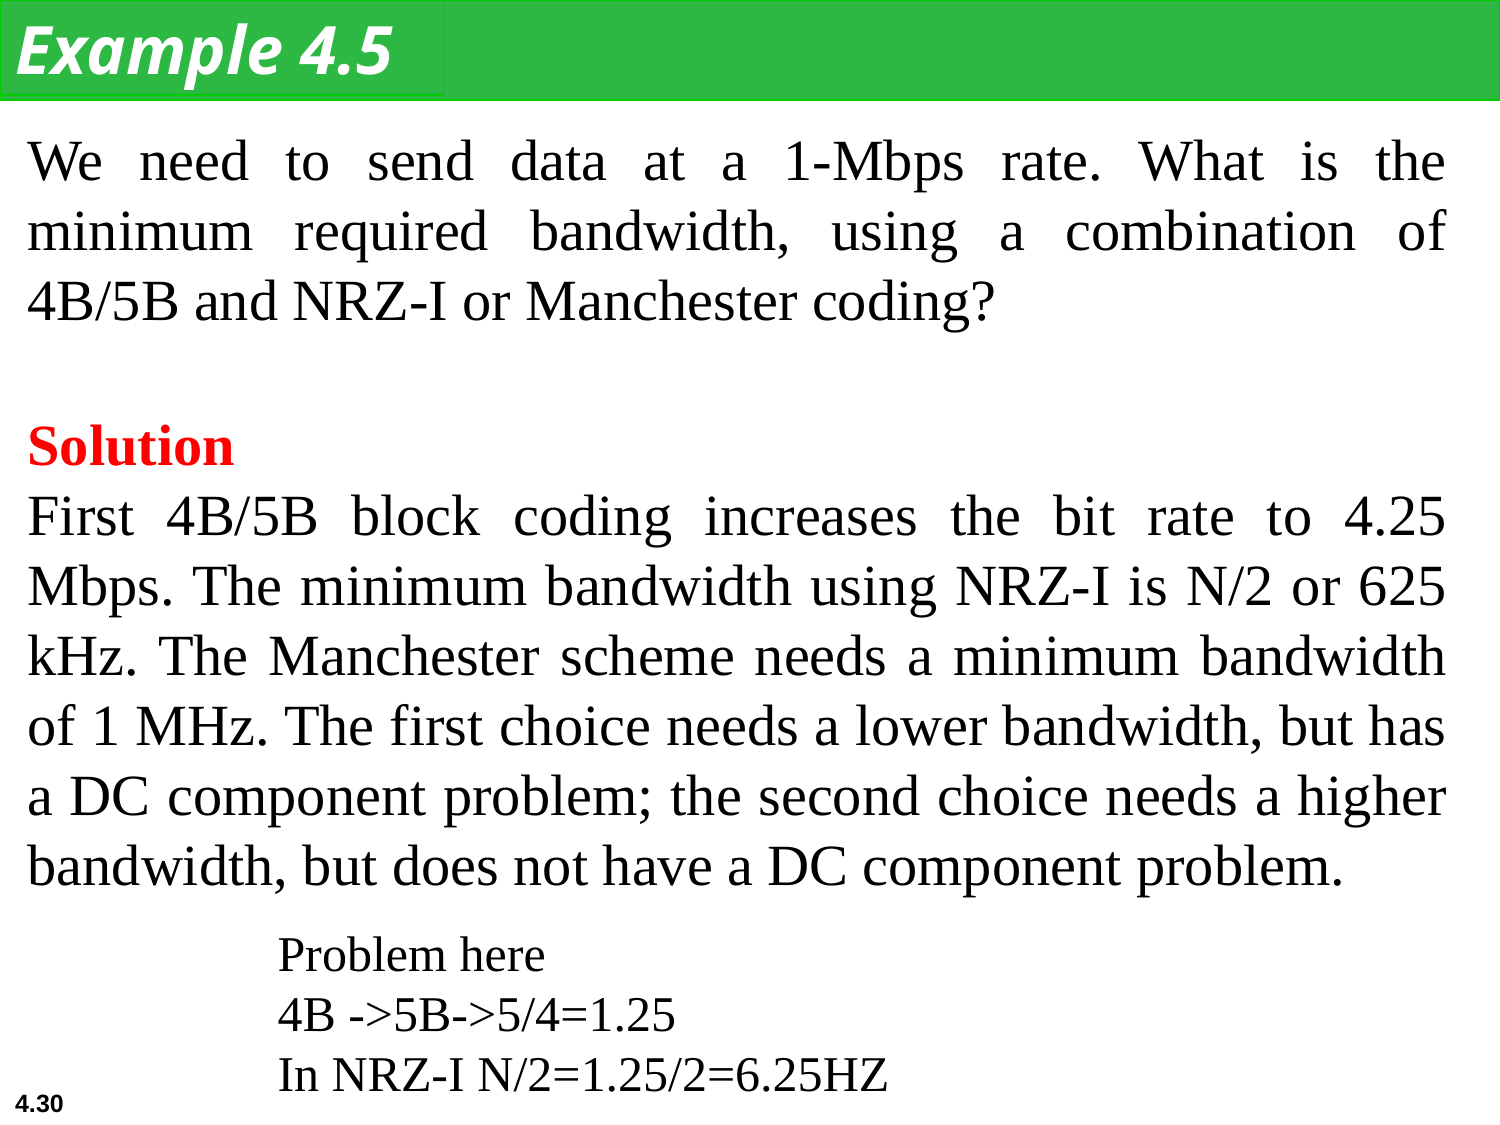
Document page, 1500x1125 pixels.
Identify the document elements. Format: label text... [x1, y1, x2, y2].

text_box We need to send data at a 1-Mbps rate. What is the minimum required bandwidth, using a combination of 4B/5B and NRZ-I or Manchester coding? [12, 114, 1463, 340]
text_box 4.30 [0, 1049, 313, 1125]
text_box Solution First 4B/5B block coding increases the bit rate to 4.25 Mbps. The minimum bandwidth using NRZ-I is N/2 or 625 kHz. The Manchester scheme needs a minimum bandwidth of 1 MHz. The first choice needs a lower bandwidth, but has a DC component problem; the second choice needs a higher bandwidth, but does not have a DC component problem. [12, 399, 1463, 905]
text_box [0, 0, 1500, 101]
text_box Problem here 4B ->5B->5/4=1.25 In NRZ-I N/2=1.25/2=6.25HZ [262, 913, 905, 1109]
